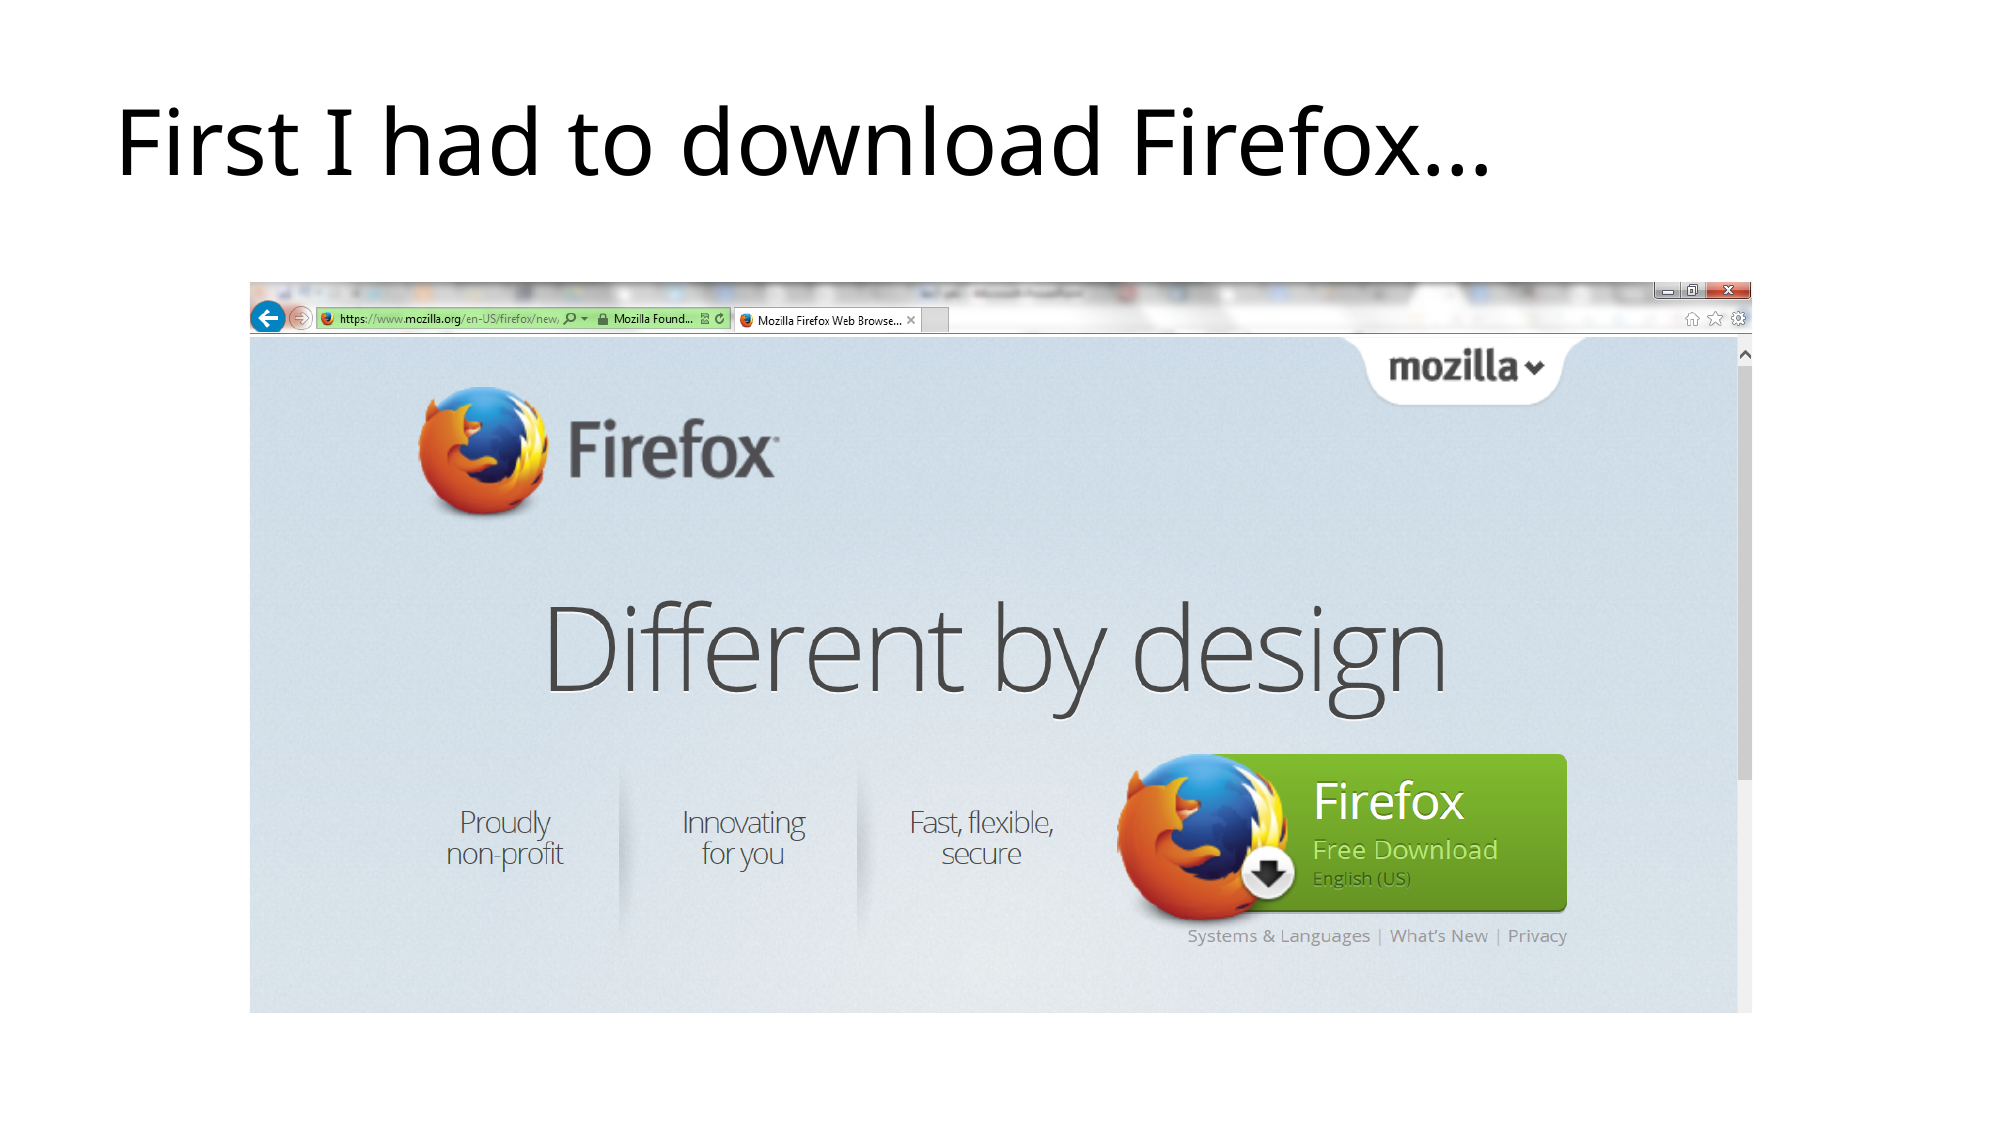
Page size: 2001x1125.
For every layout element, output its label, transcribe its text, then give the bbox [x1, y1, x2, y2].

title First I had to download Firefox… [99, 45, 1900, 233]
picture [249, 282, 1753, 1013]
